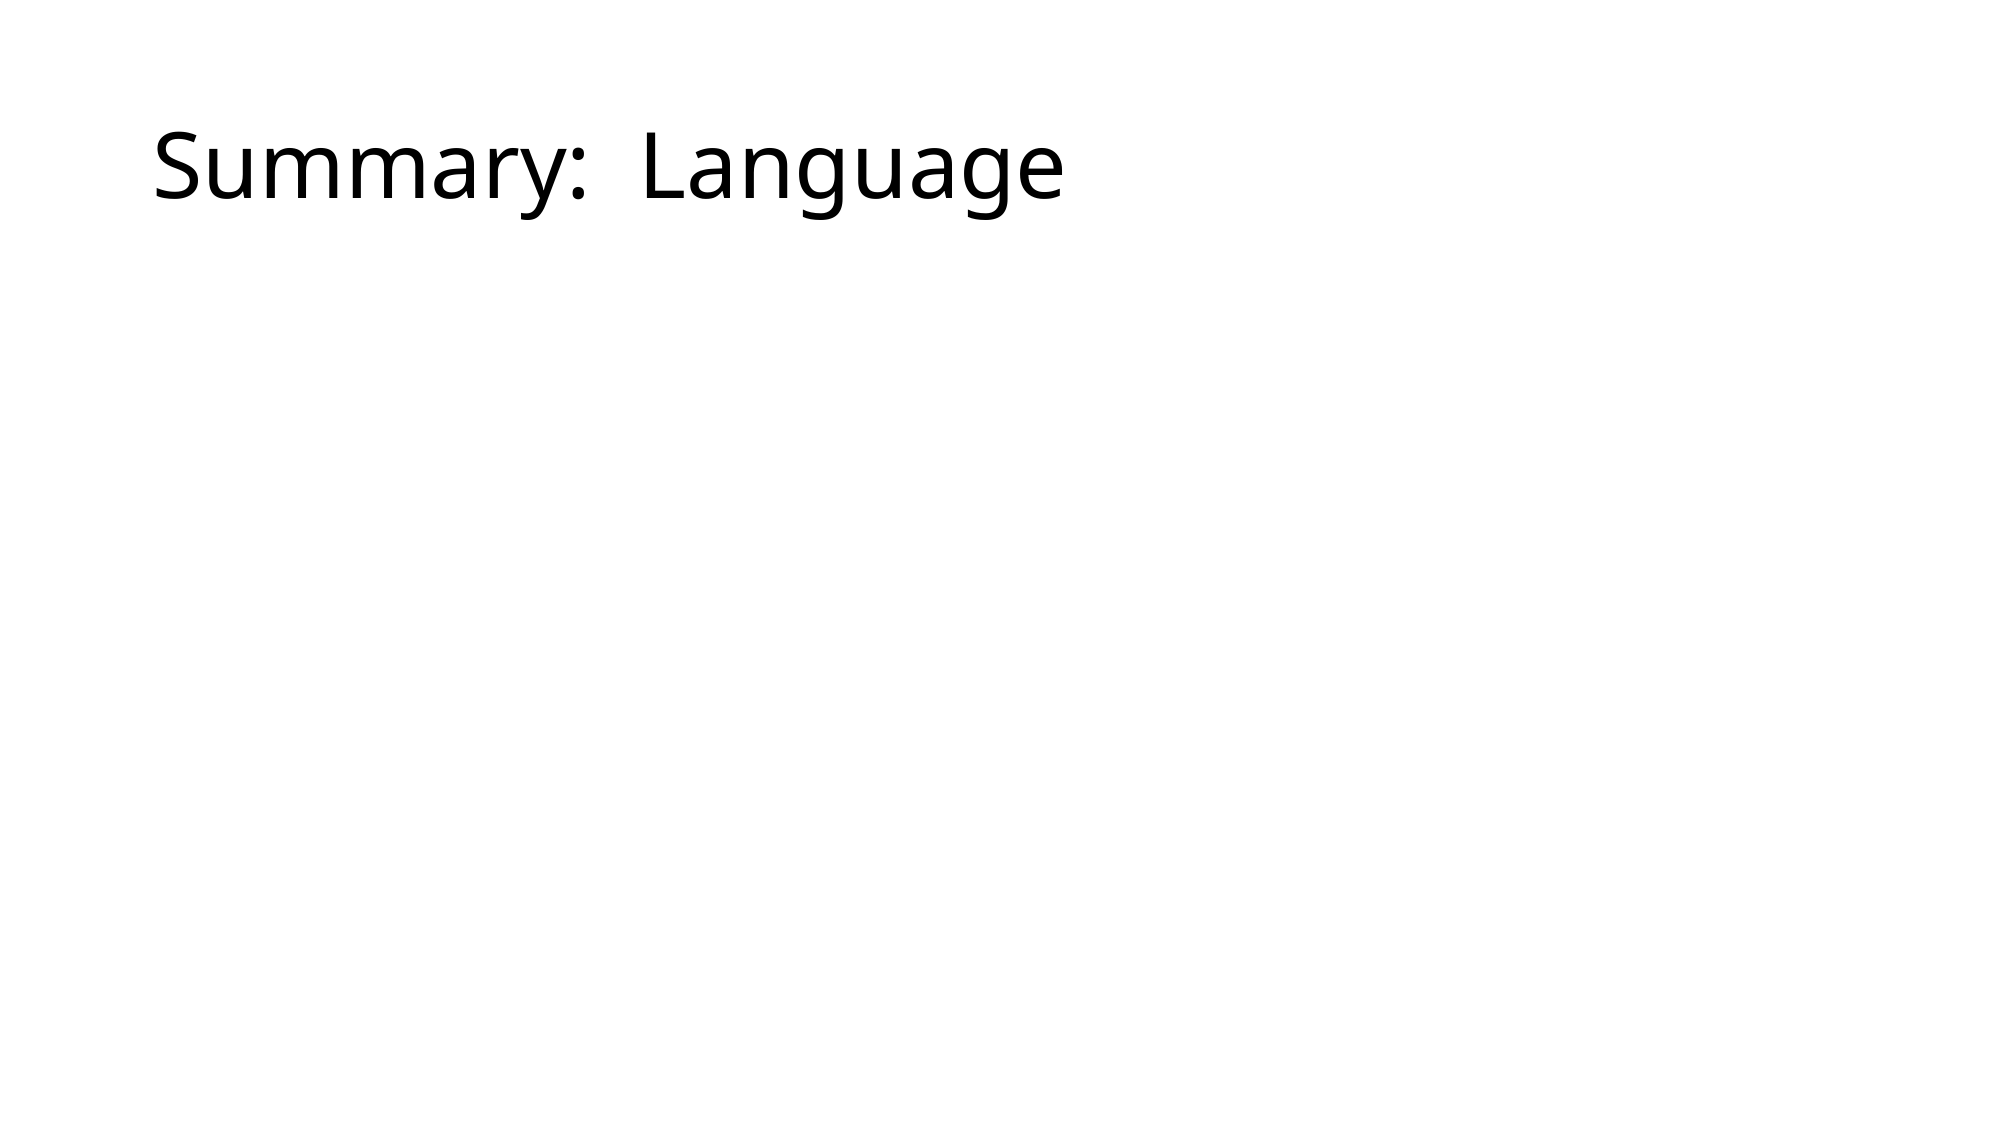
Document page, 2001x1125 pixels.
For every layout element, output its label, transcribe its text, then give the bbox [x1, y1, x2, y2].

title Summary: Language [137, 59, 1863, 278]
